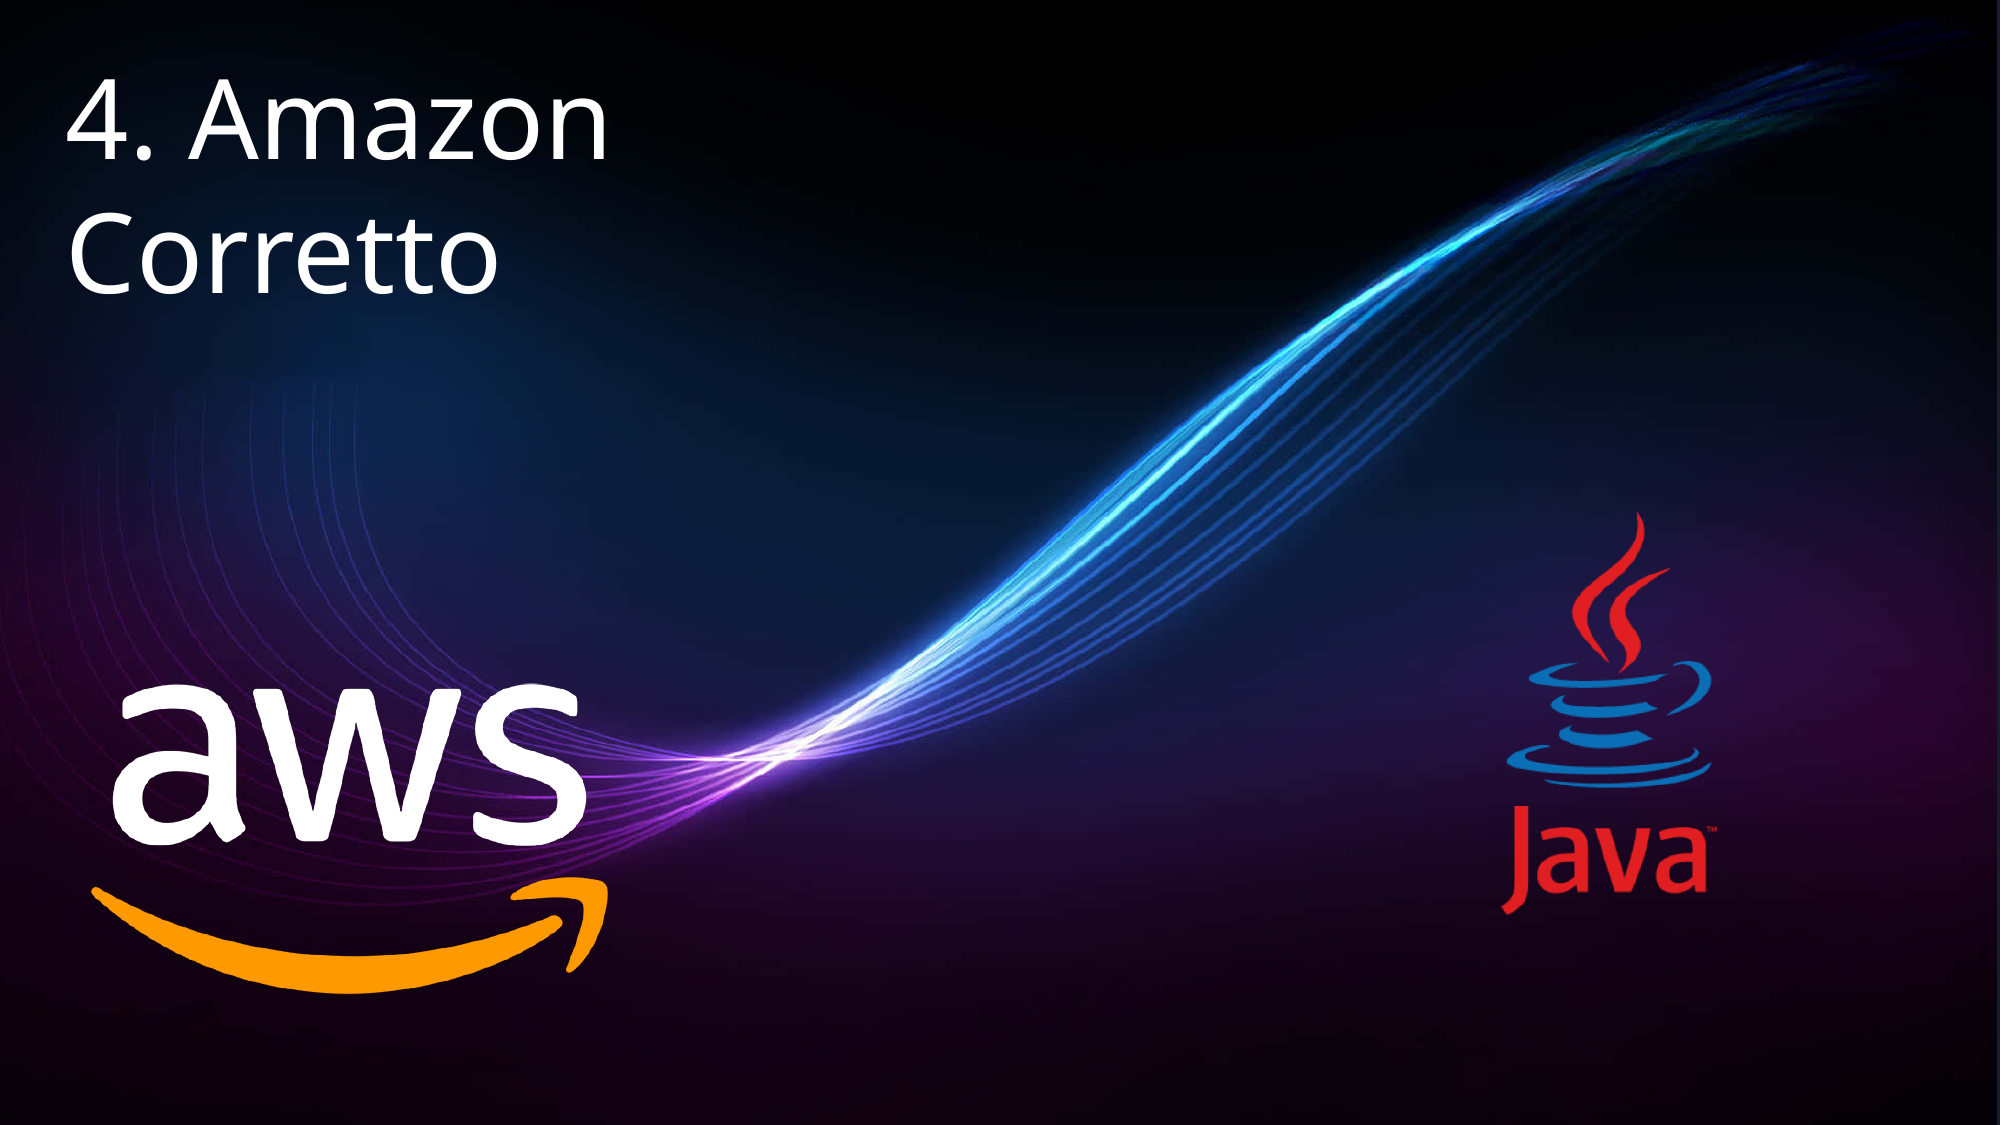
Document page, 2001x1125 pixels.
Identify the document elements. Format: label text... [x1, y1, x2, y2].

title 4. Amazon Corretto [63, 47, 1061, 316]
picture [1371, 475, 1846, 950]
text_box [0, 0, 1997, 1125]
picture [88, 682, 610, 995]
